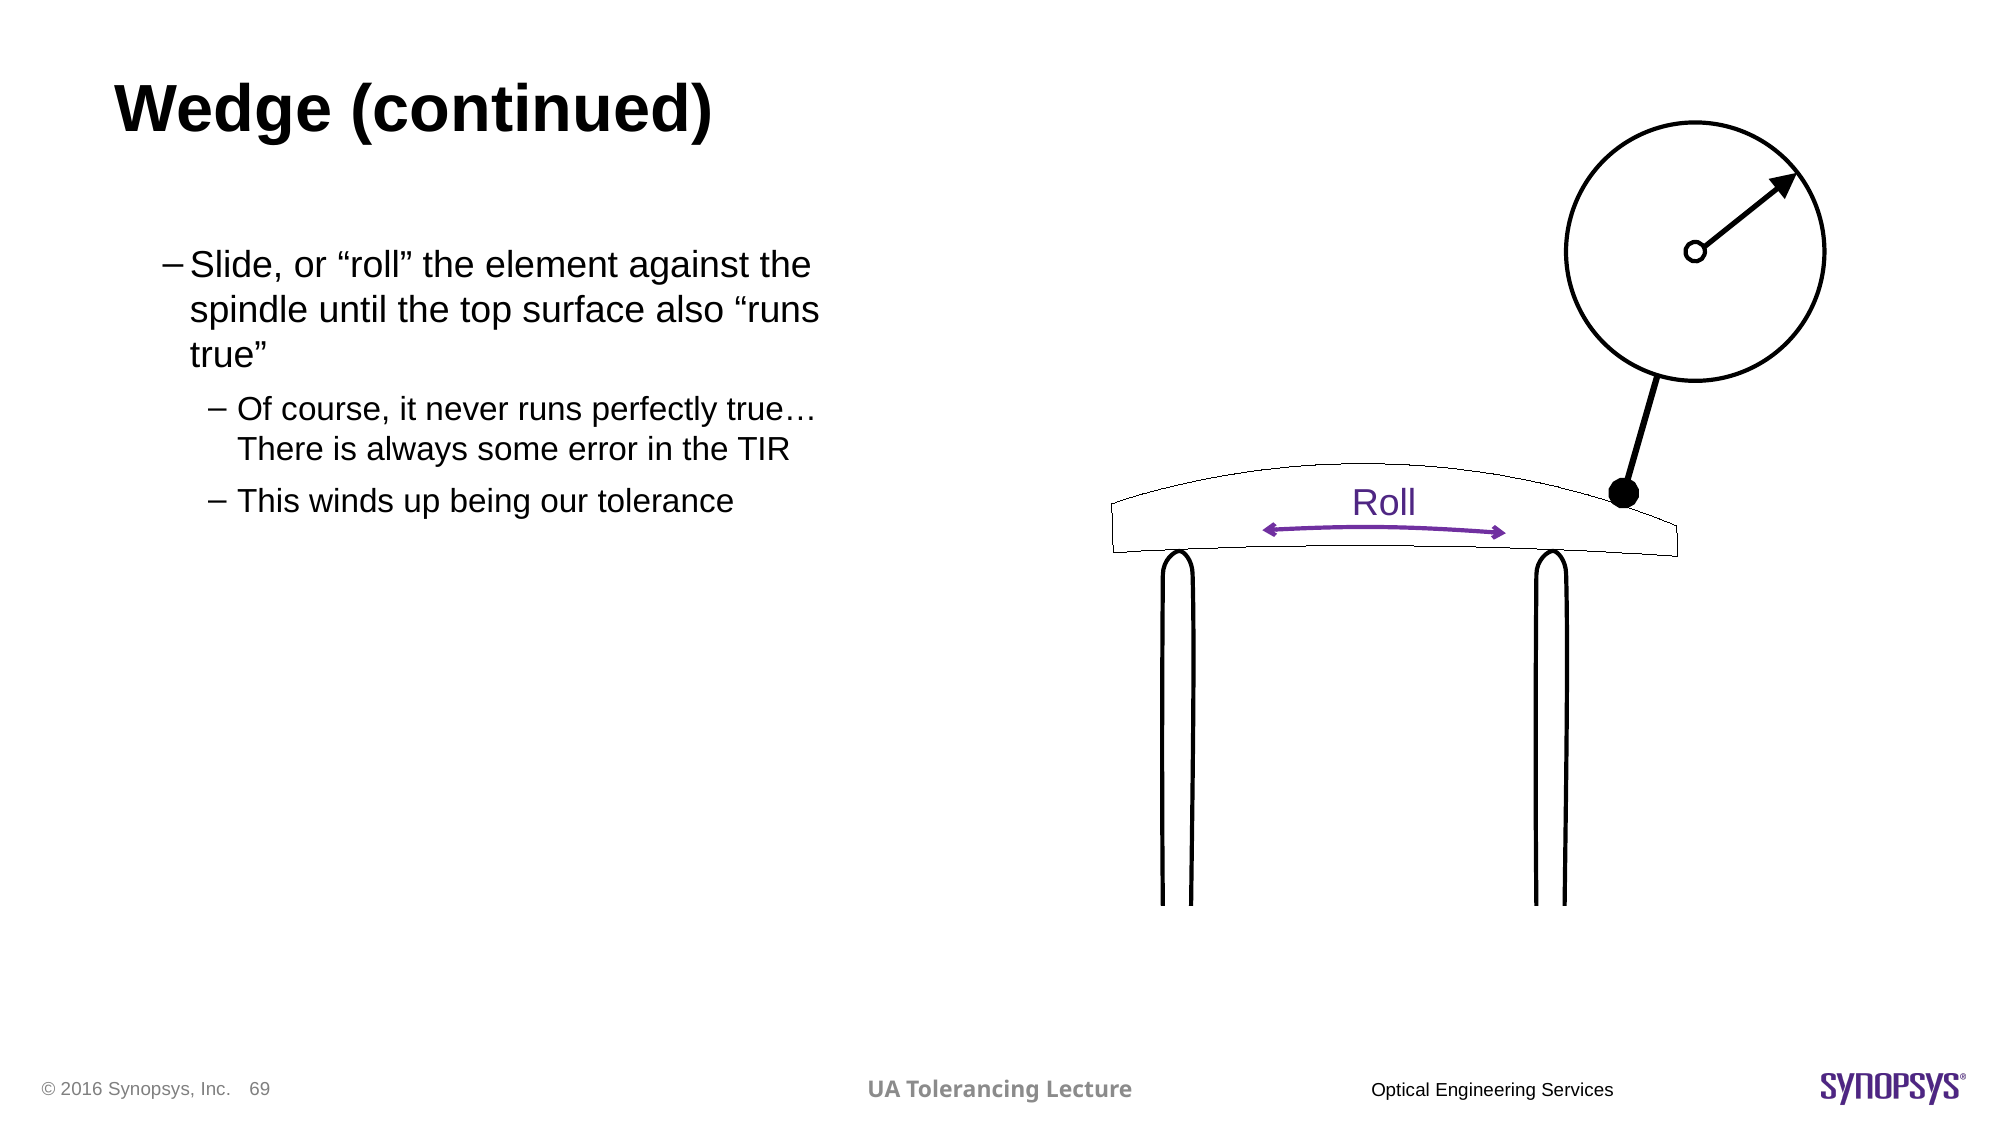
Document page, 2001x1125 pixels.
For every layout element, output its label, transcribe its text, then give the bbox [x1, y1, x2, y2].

picture [1821, 1073, 1966, 1109]
footer UA Tolerancing Lecture [673, 1057, 1327, 1118]
title Wedge (continued) [99, 11, 2000, 199]
list Slide, or “roll” the element against the spindle until the top surface also “runs true” Of course, it never runs perfectly true… There is always some error in the TIR This winds up being our tolerance [99, 232, 863, 1028]
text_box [1547, 119, 1807, 501]
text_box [1110, 463, 1678, 907]
